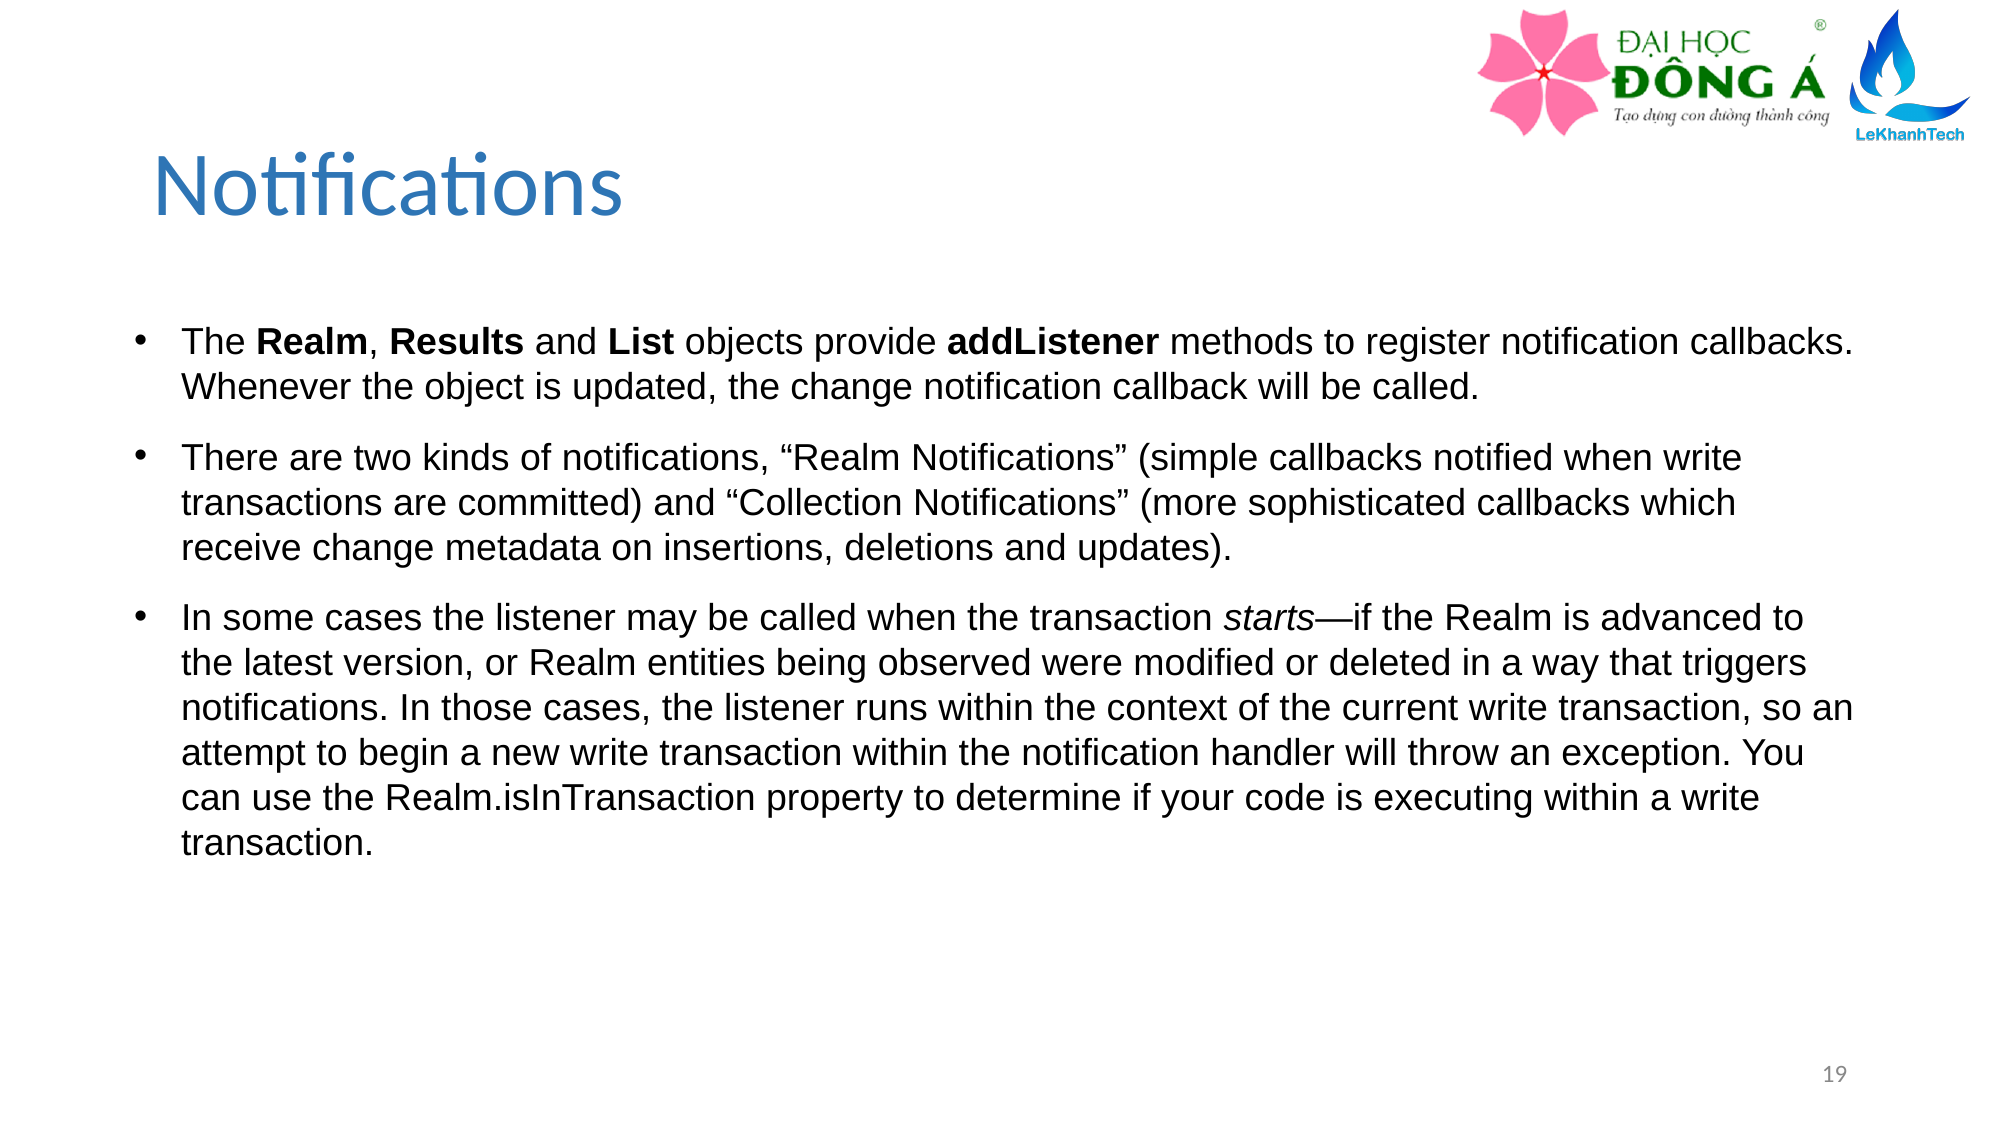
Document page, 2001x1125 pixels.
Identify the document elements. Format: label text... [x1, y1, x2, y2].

text_box The Realm, Results and List objects provide addListener methods to register notification callbacks. Whenever the object is updated, the change notification callback will be called. There are two kinds of notifications, “Realm Notifications” (simple callbacks notified when write transactions are committed) and “Collection Notifications” (more sophisticated callbacks which receive change metadata on insertions, deletions and updates). In some cases the listener may be called when the transaction starts—if the Realm is advanced to the latest version, or Realm entities being observed were modified or deleted in a way that triggers notifications. In those cases, the listener runs within the context of the current write transaction, so an attempt to begin a new write transaction within the notification handler will throw an exception. You can use the Realm.isInTransaction property to determine if your code is executing within a write transaction. [119, 310, 1882, 915]
slide_number 19 [1412, 1042, 1863, 1103]
picture [1465, 5, 1980, 144]
title Notifications [137, 91, 1863, 280]
